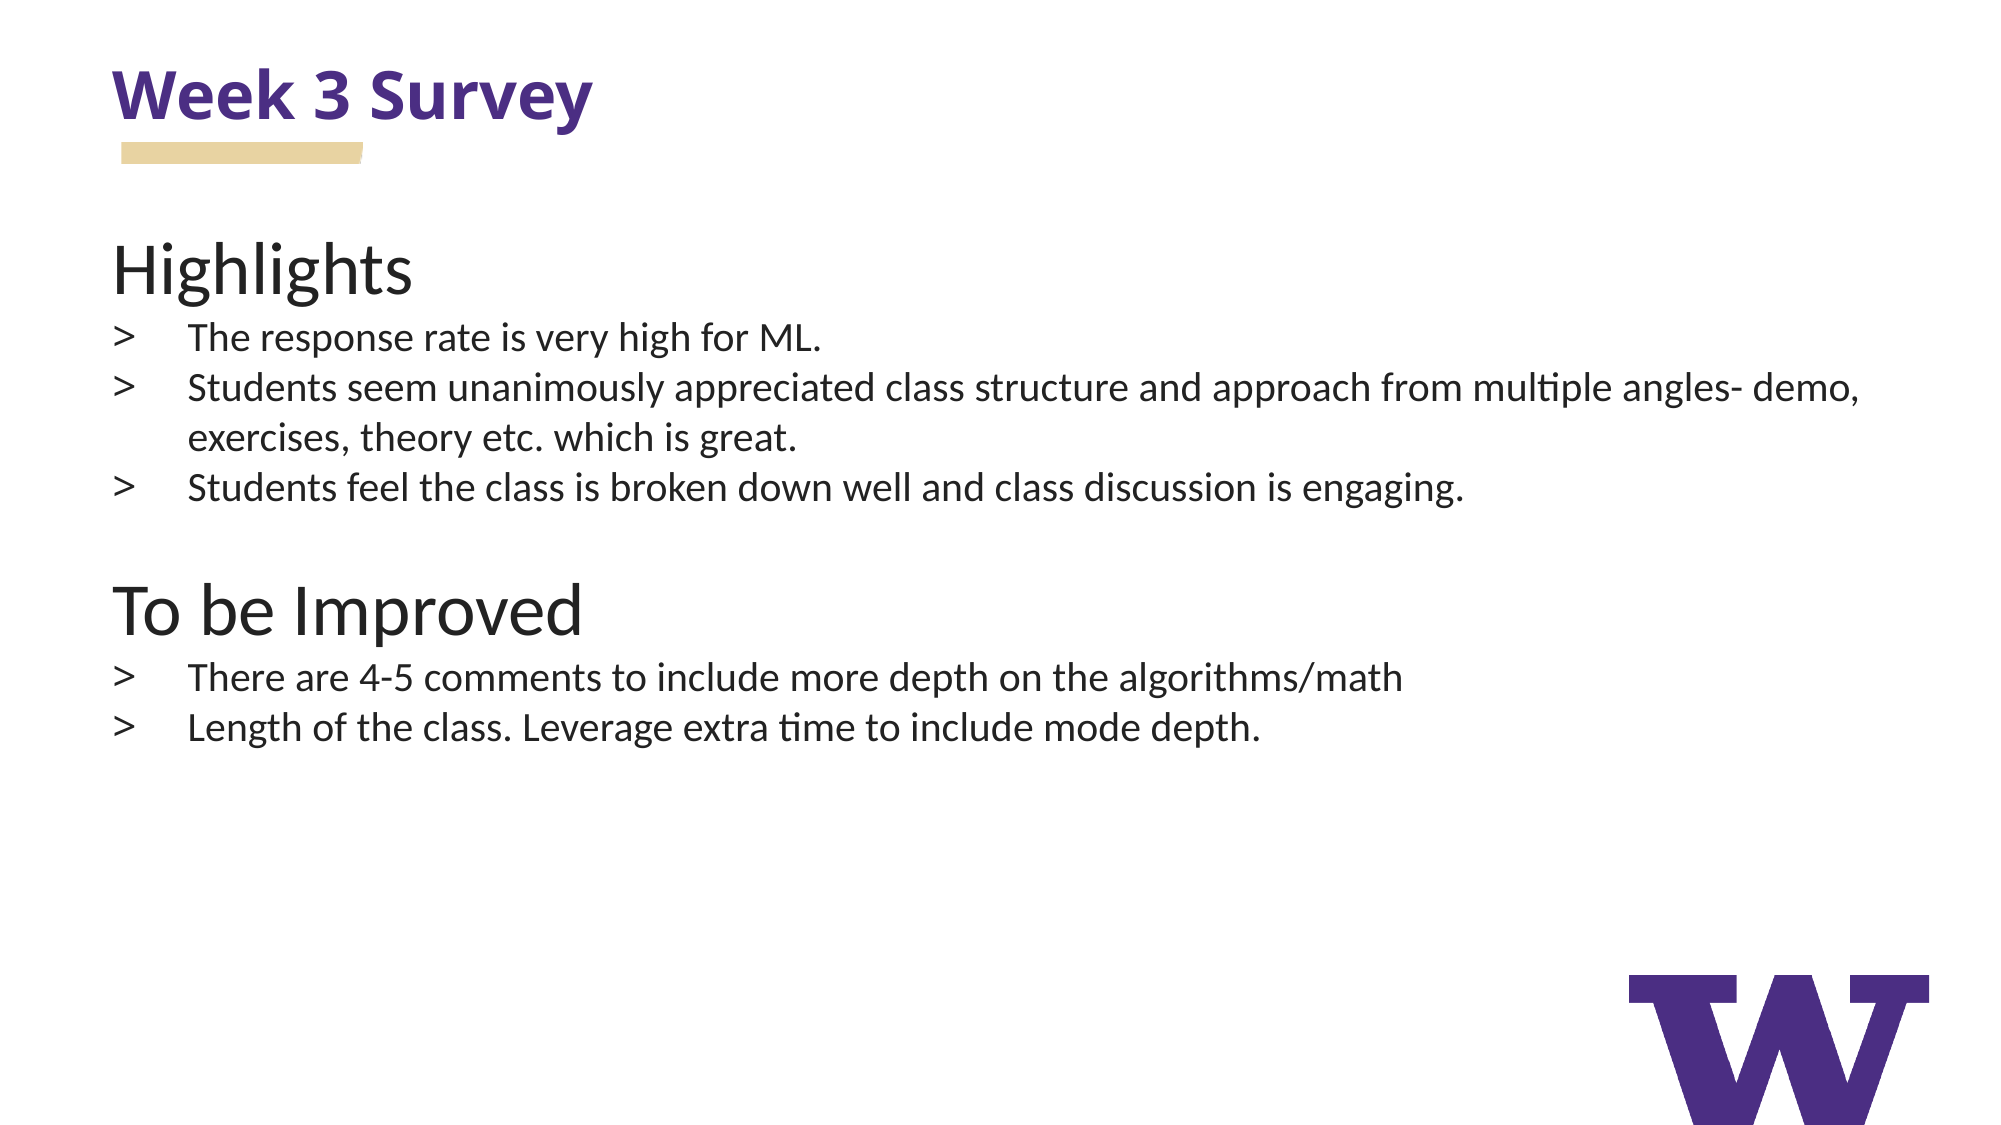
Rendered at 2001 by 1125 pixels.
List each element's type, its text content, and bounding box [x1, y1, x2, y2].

title Week 3 Survey [97, 17, 1891, 141]
picture [1629, 975, 1930, 1125]
list Highlights The response rate is very high for ML. Students seem unanimously appreciated class structure and approach from multiple angles- demo, exercises, theory etc. which is great. Students feel the class is broken down well and class discussion is engaging. To be Improved There are 4-5 comments to include more depth on the algorithms/math Length of the class. Leverage extra time to include mode depth. [97, 212, 1891, 896]
